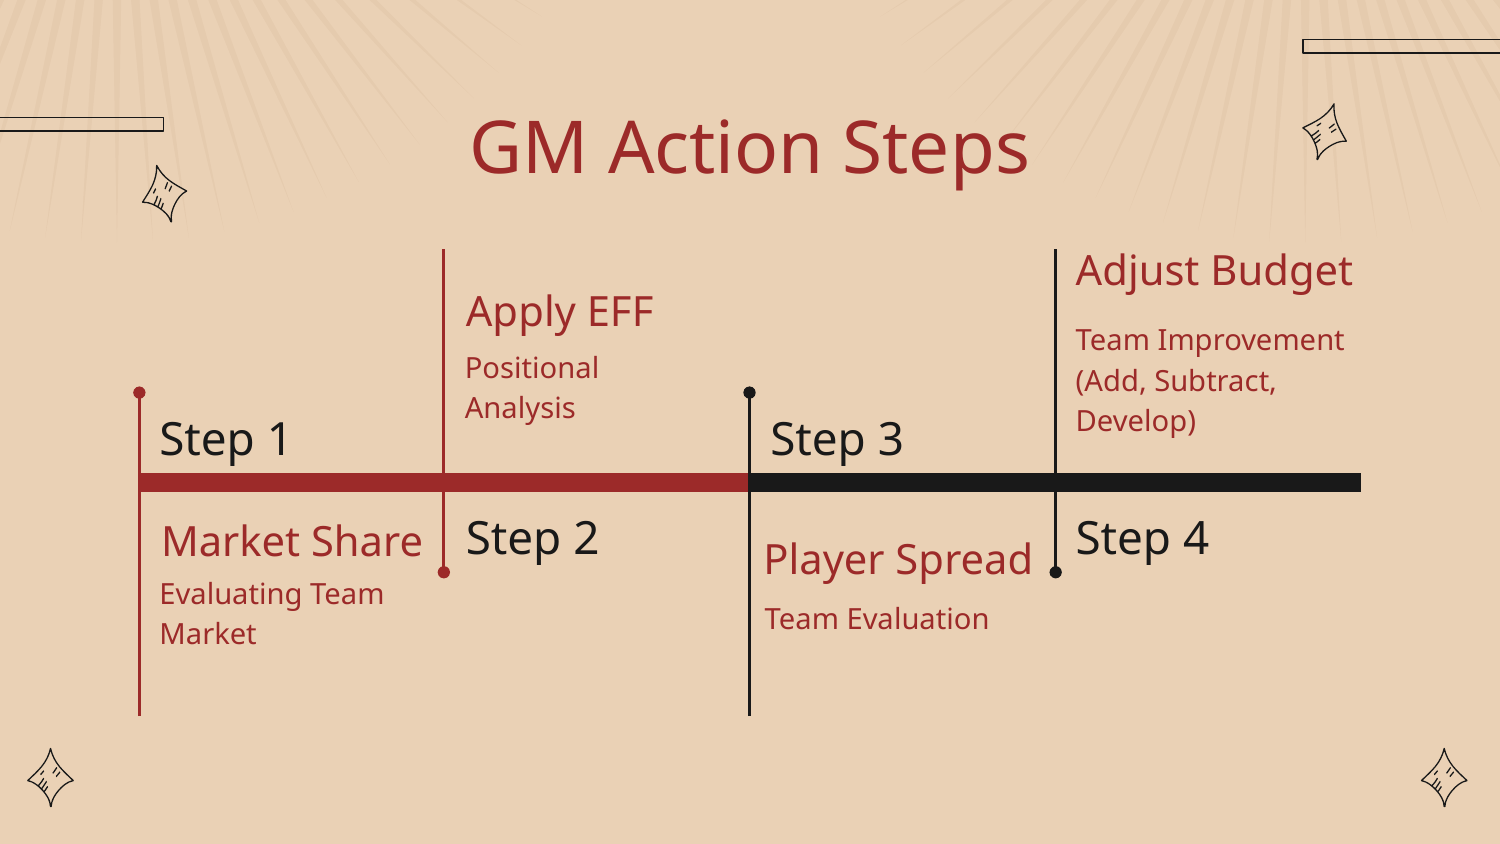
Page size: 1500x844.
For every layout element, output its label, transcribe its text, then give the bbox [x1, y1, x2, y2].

text_box [754, 473, 1051, 492]
text_box Step 1 [144, 392, 409, 474]
text_box Evaluating Team Market [144, 555, 409, 693]
text_box [448, 473, 745, 492]
text_box Step 2 [450, 491, 716, 573]
text_box Step 3 [755, 392, 1020, 474]
text_box Team Evaluation [749, 579, 1054, 772]
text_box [1301, 101, 1350, 162]
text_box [139, 163, 188, 224]
text_box Step 4 [1061, 491, 1325, 573]
text_box Positional Analysis [449, 329, 715, 466]
text_box Team Improvement (Add, Subtract, Develop) [1061, 301, 1409, 439]
text_box Player Spread [754, 517, 1067, 592]
text_box Adjust Budget [1060, 228, 1431, 302]
text_box Apply EFF [450, 268, 716, 343]
text_box [1061, 473, 1361, 492]
title GM Action Steps [118, 72, 1382, 167]
text_box [143, 473, 439, 492]
text_box Market Share [146, 498, 439, 573]
